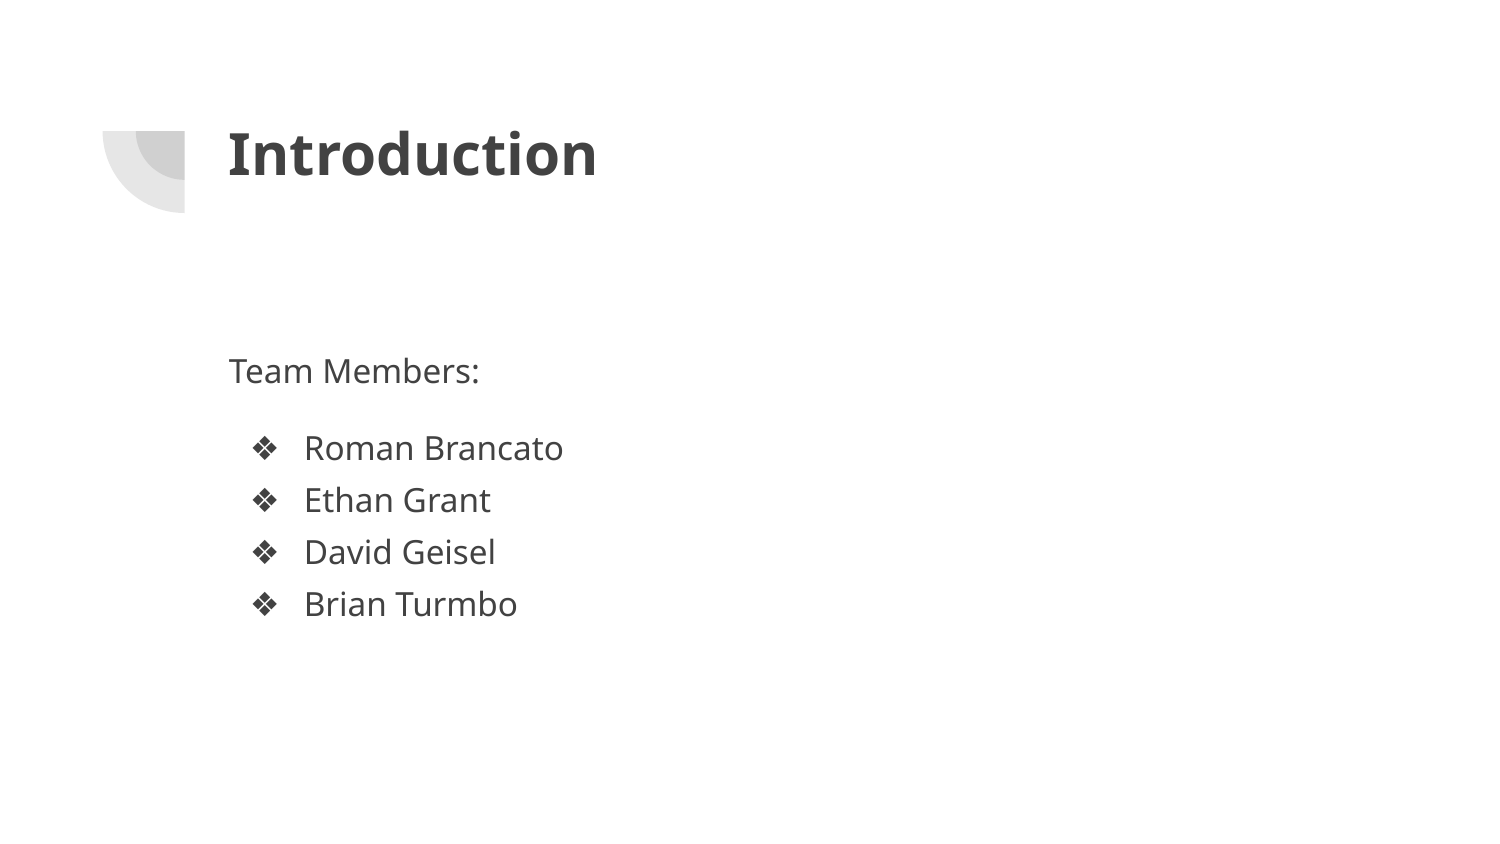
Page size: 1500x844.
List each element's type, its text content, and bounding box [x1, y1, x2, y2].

list Team Members: Roman Brancato Ethan Grant David Geisel Brian Turmbo [213, 326, 1368, 744]
title Introduction [213, 98, 1368, 263]
